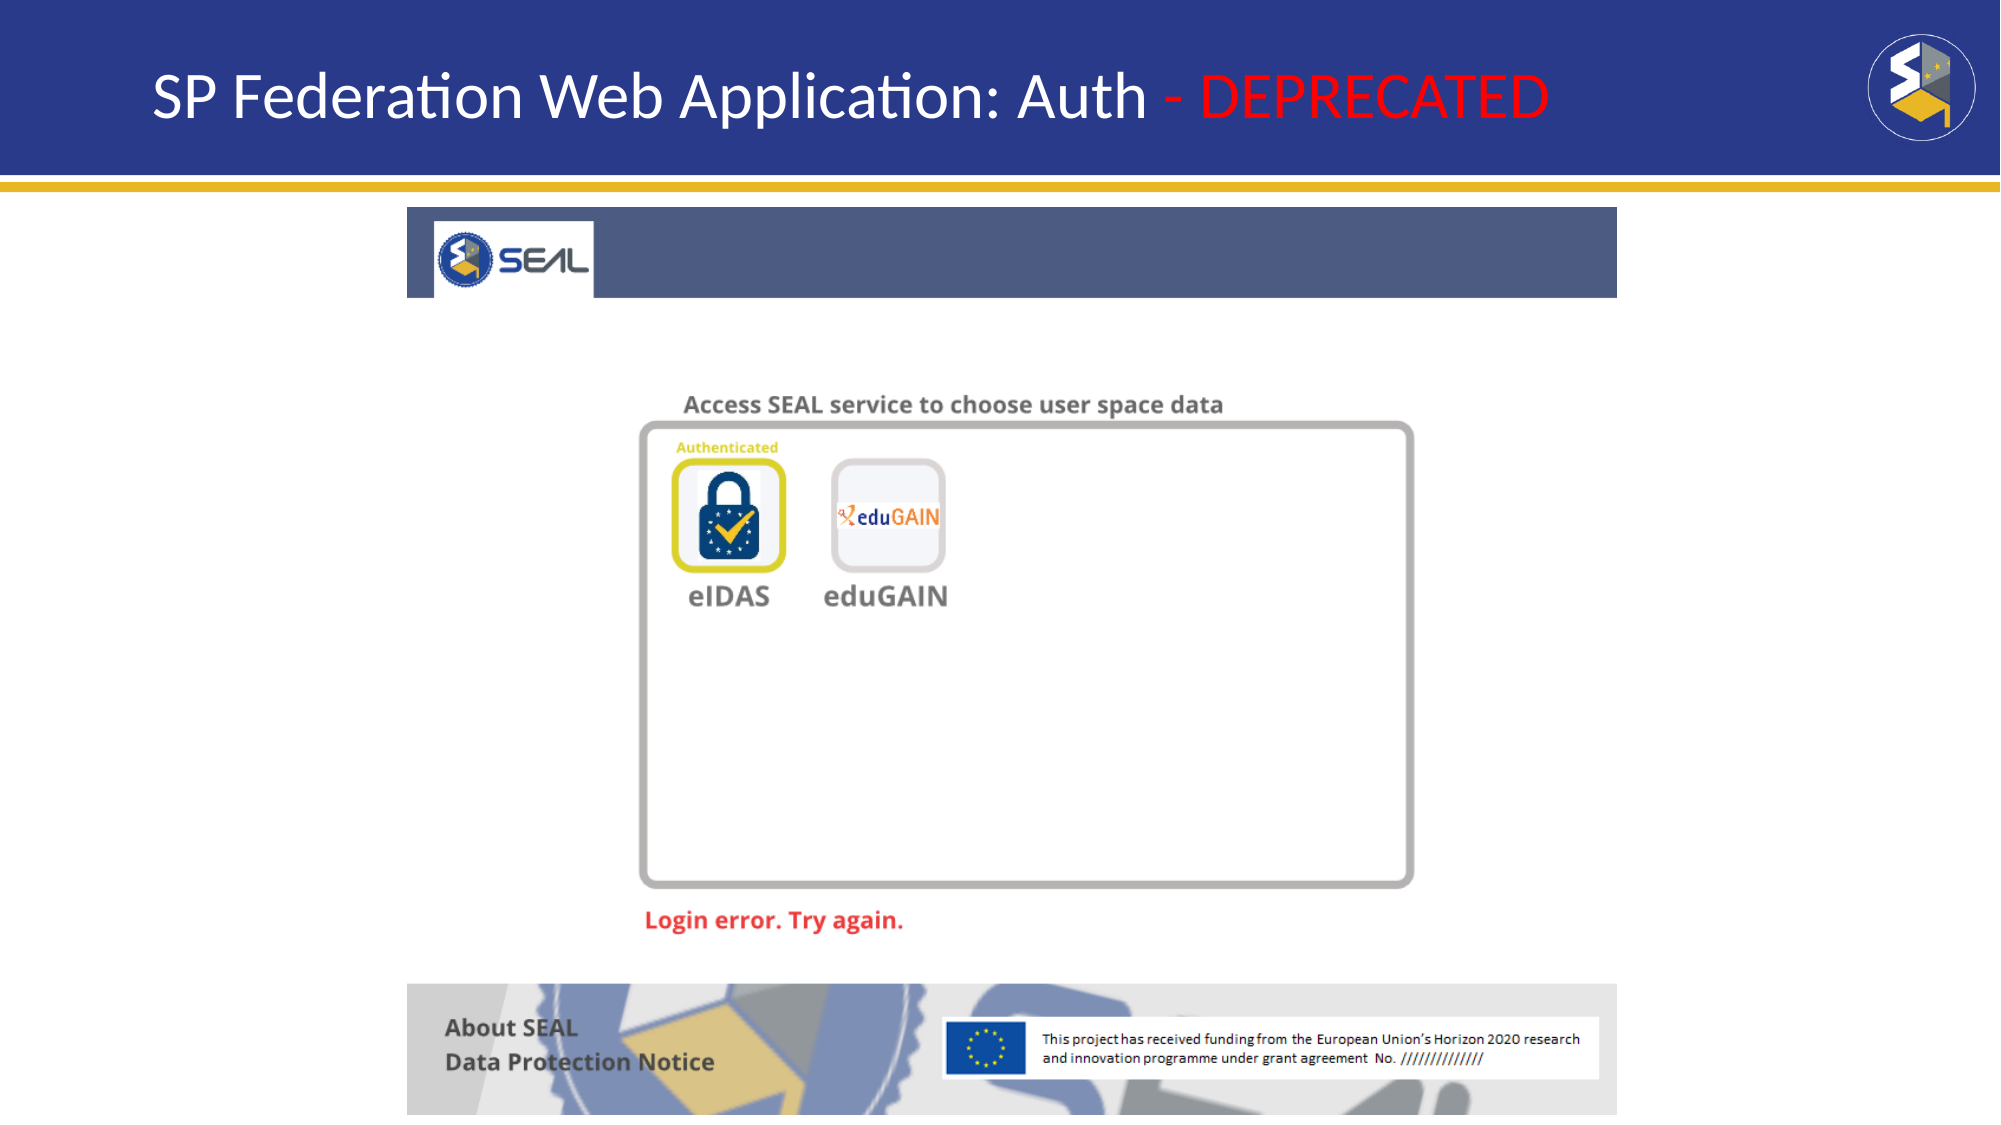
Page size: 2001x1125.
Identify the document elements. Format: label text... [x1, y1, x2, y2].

picture [407, 207, 1617, 1115]
picture [1863, 28, 1981, 147]
title SP Federation Web Application: Auth - DEPRECATED [137, 28, 1863, 166]
